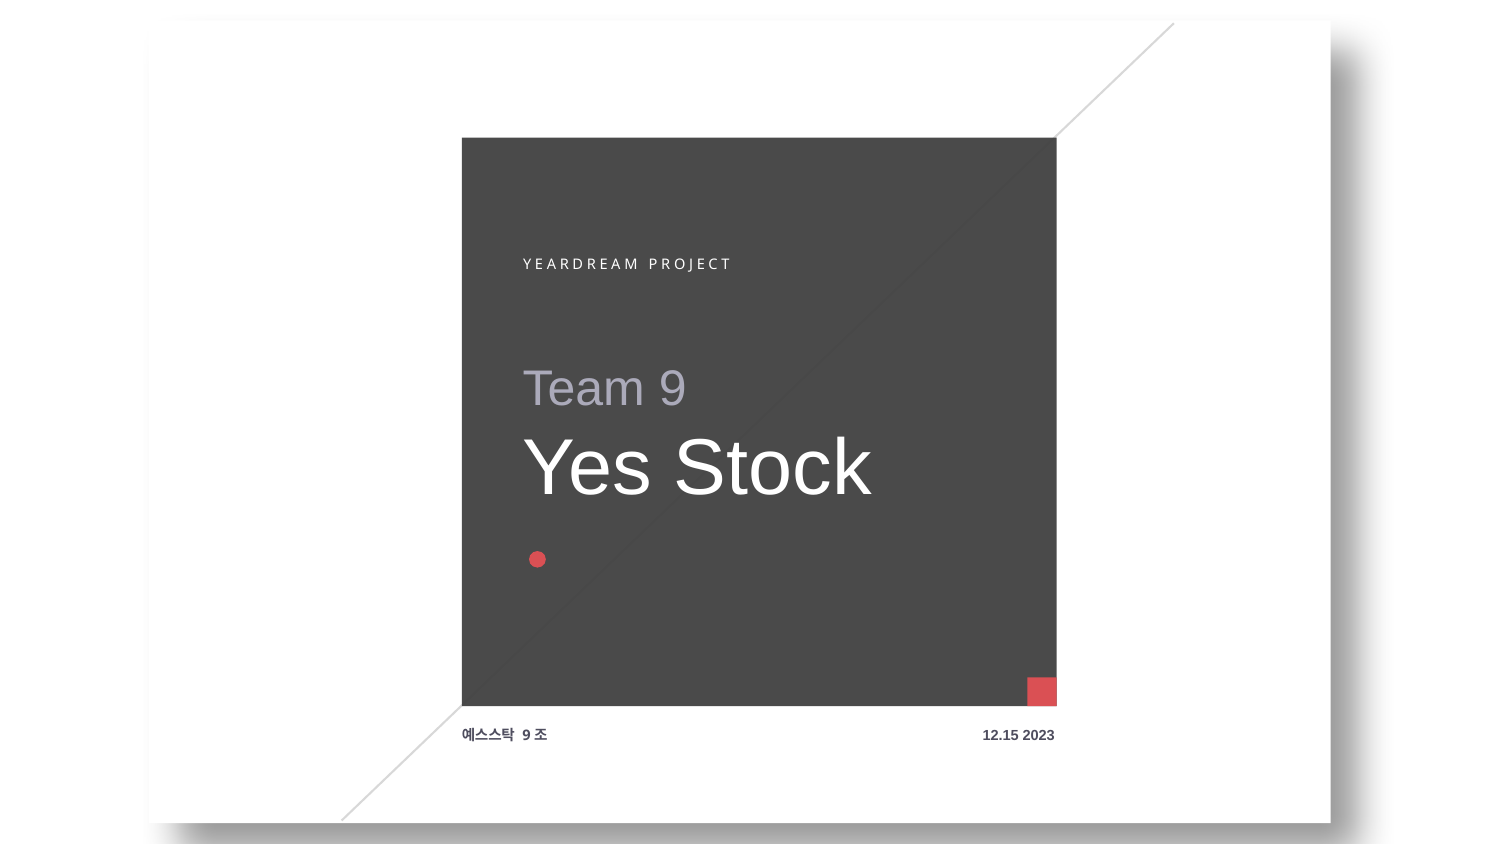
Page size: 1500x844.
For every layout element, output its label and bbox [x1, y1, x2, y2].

text_box [149, 20, 1331, 824]
text_box [341, 23, 1175, 821]
